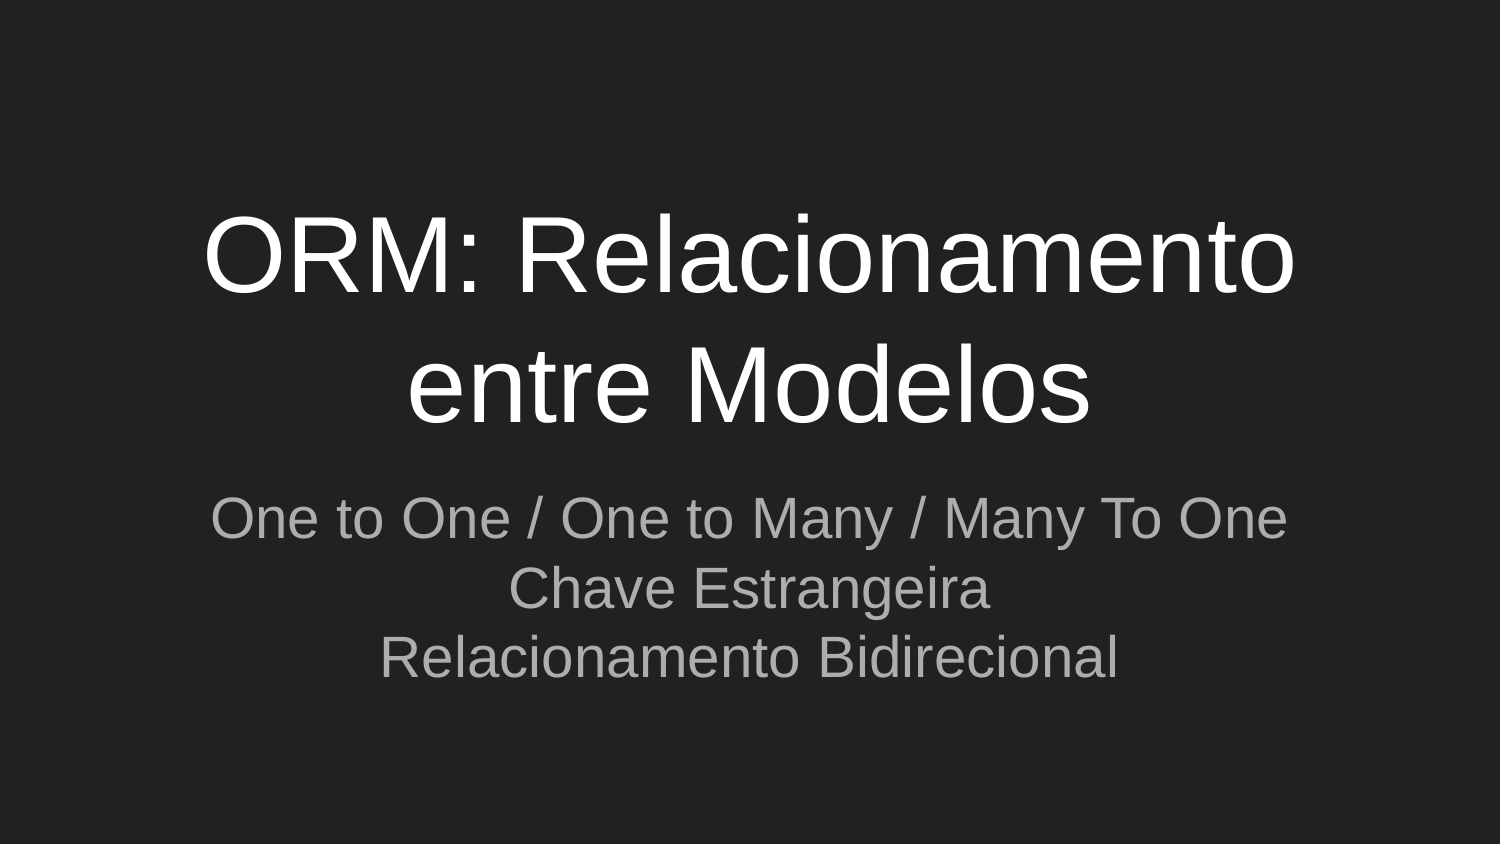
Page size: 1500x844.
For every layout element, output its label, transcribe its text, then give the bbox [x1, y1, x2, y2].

title ORM: Relacionamento entre Modelos [51, 122, 1449, 459]
subtitle One to One / One to Many / Many To One Chave Estrangeira Relacionamento Bidirecional [51, 464, 1449, 737]
